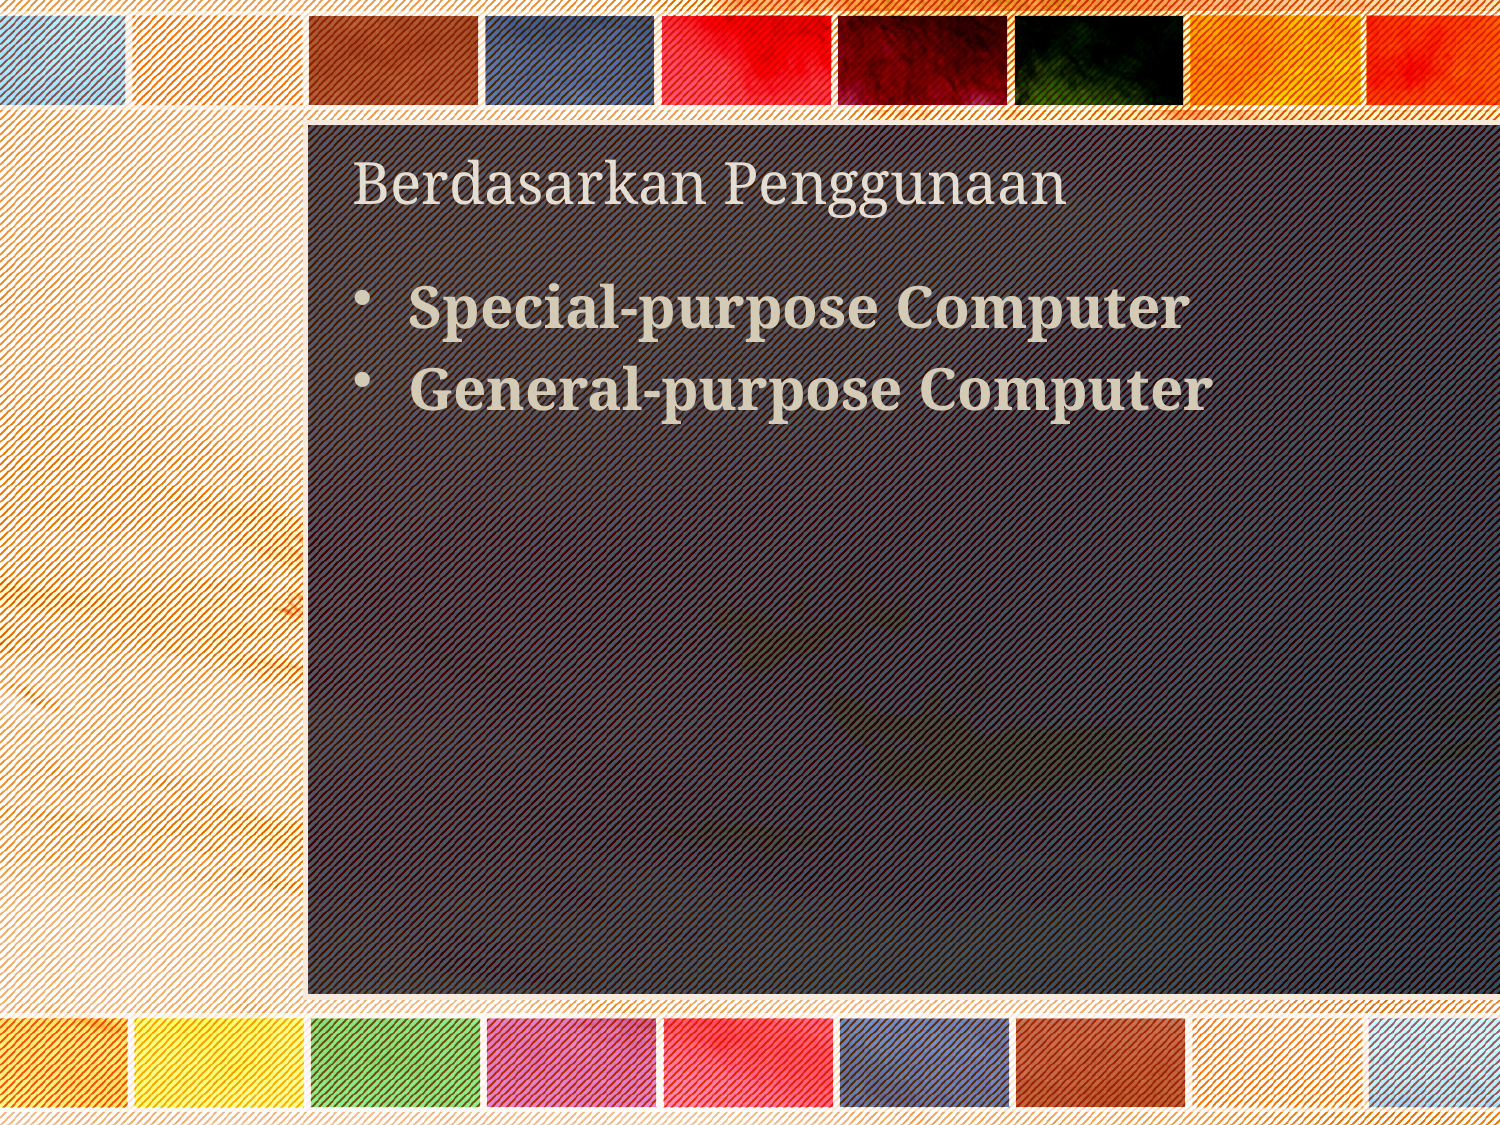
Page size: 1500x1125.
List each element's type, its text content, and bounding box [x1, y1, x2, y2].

list Special-purpose Computer General-purpose Computer [337, 262, 1463, 1051]
title Berdasarkan Penggunaan [337, 112, 1463, 251]
picture [0, 0, 1500, 1125]
